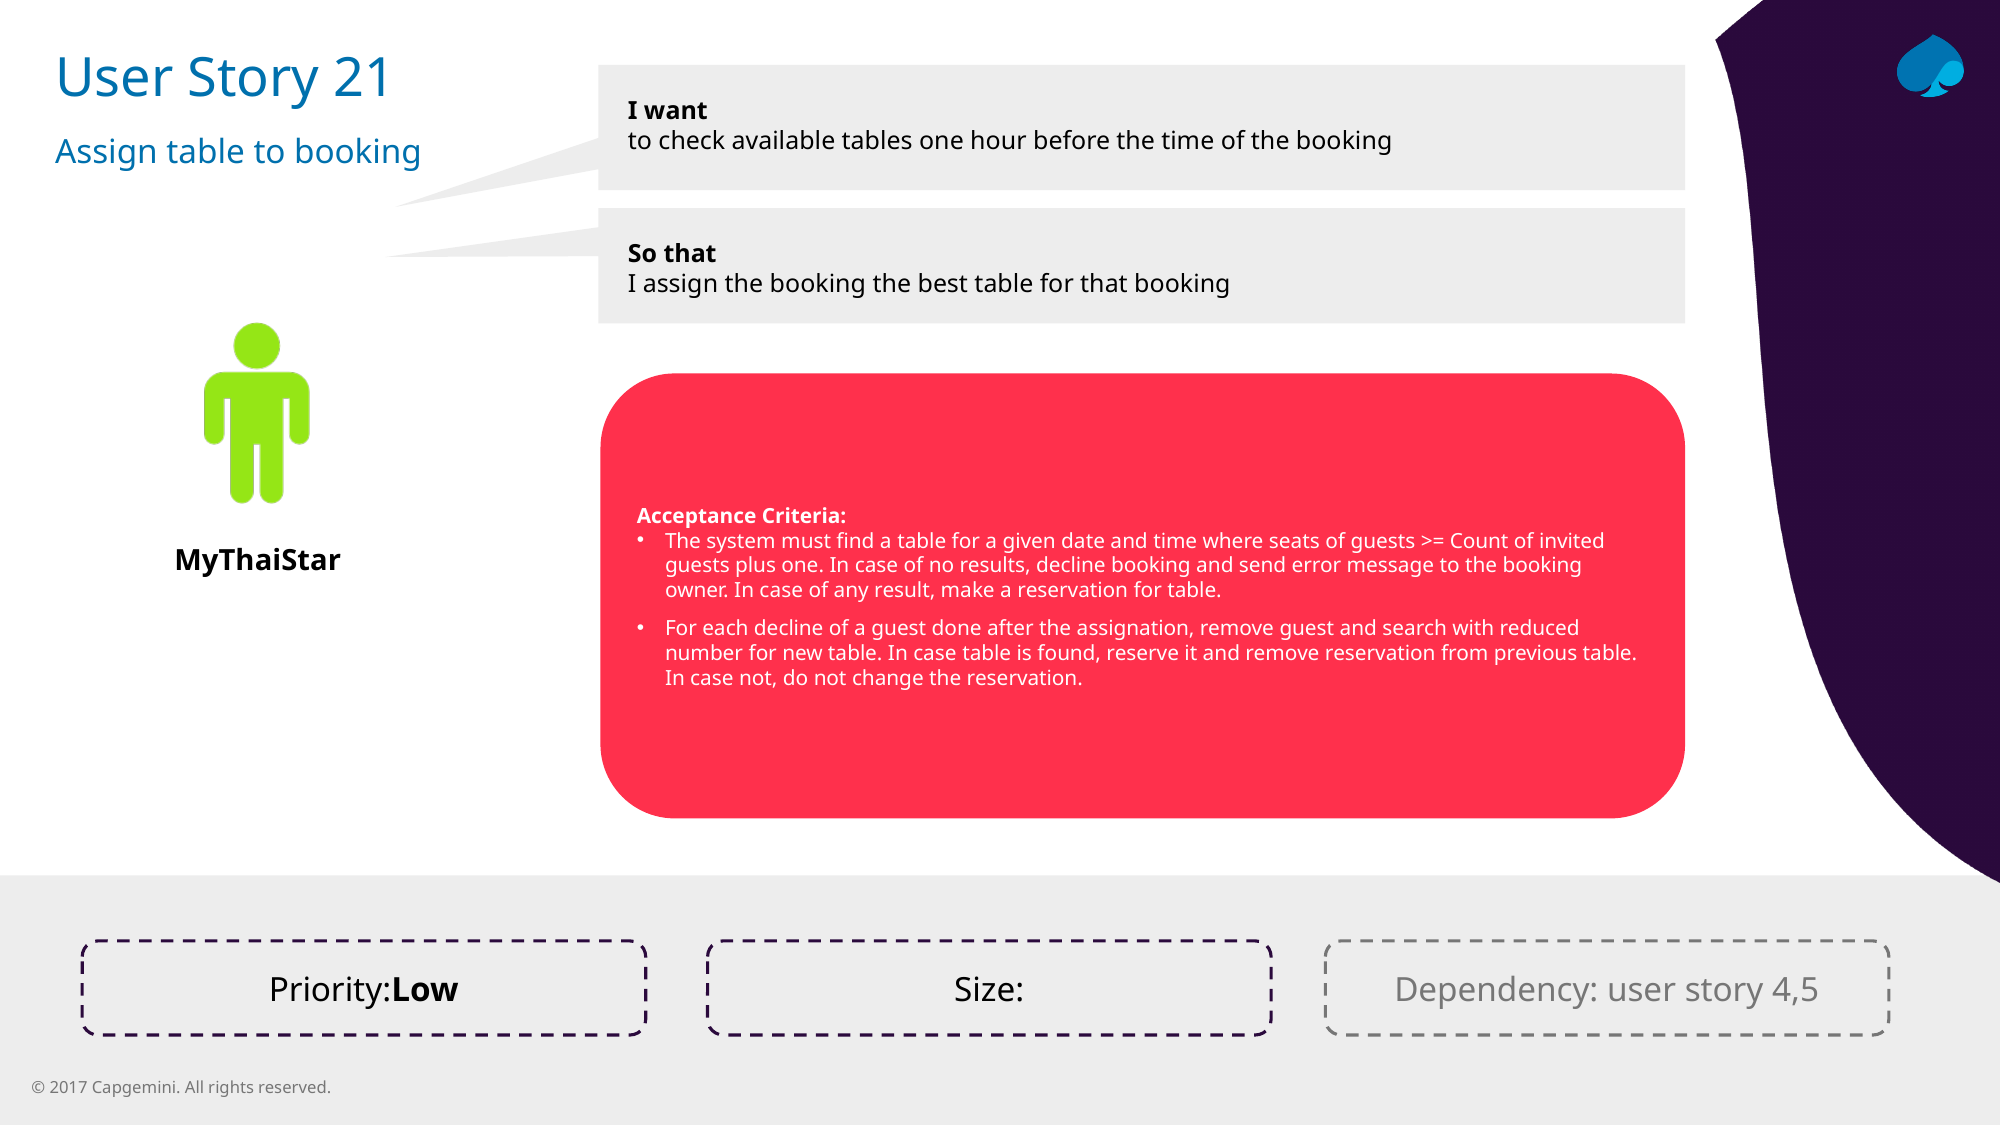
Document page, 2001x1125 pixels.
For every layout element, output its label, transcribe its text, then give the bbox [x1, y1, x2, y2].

text_box [0, 874, 2000, 1125]
text_box Size: [706, 939, 1273, 1037]
text_box © 2017 Capgemini. All rights reserved. [31, 1068, 397, 1105]
text_box Dependency: user story 4,5 [1324, 939, 1890, 1037]
picture [1649, 0, 2001, 872]
text_box I want to check available tables one hour before the time of the booking [395, 64, 1655, 207]
text_box Acceptance Criteria: The system must find a table for a given date and time where seats of guests >= Count of invited guests plus one. In case of no results, decline booking and send error message to the booking owner. In case of any result, make a reservation for table. For each decline of a guest done after the assignation, remove guest and search with reduced number for new table. In case table is found, reserve it and remove reservation from previous table. In case not, do not change the reservation. [599, 372, 1655, 820]
text_box So that I assign the booking the best table for that booking [421, 208, 1655, 324]
text_box User Story 21 Assign table to booking [40, 37, 1655, 180]
text_box Priority:Low [81, 939, 647, 1037]
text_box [94, 233, 421, 620]
